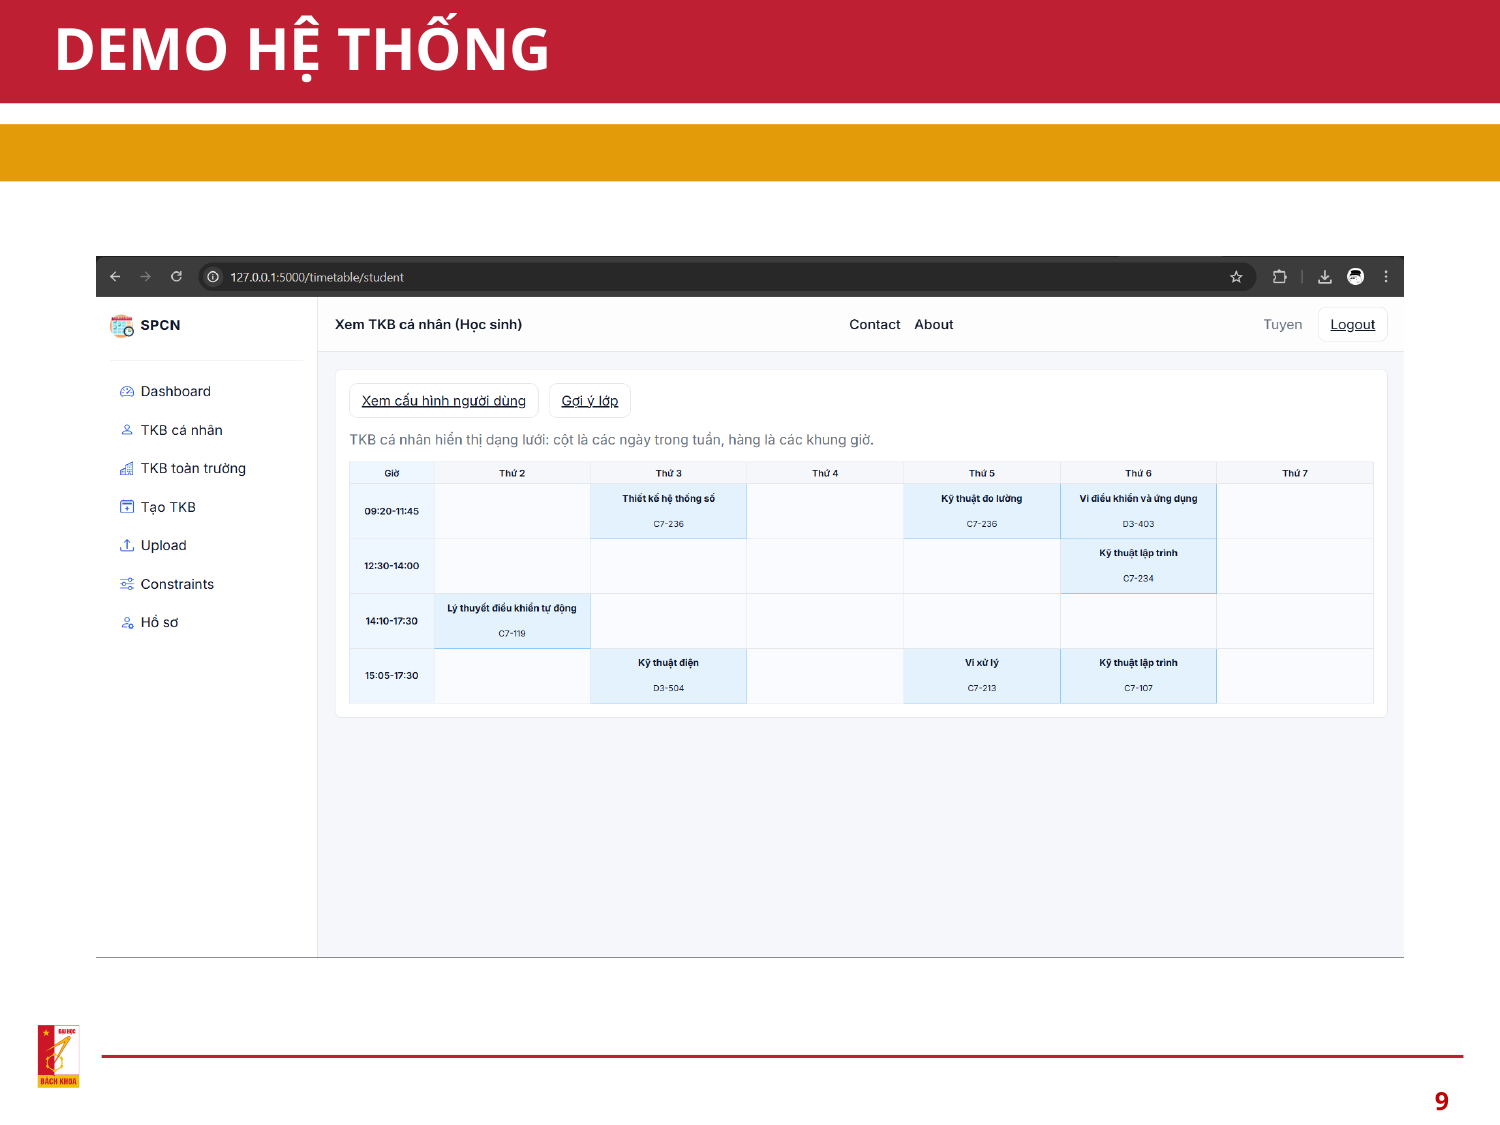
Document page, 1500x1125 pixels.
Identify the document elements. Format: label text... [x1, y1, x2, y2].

picture [0, 0, 1500, 1125]
title DEMO HỆ THỐNG [38, 12, 1462, 87]
slide_number 9 [1126, 1078, 1464, 1125]
